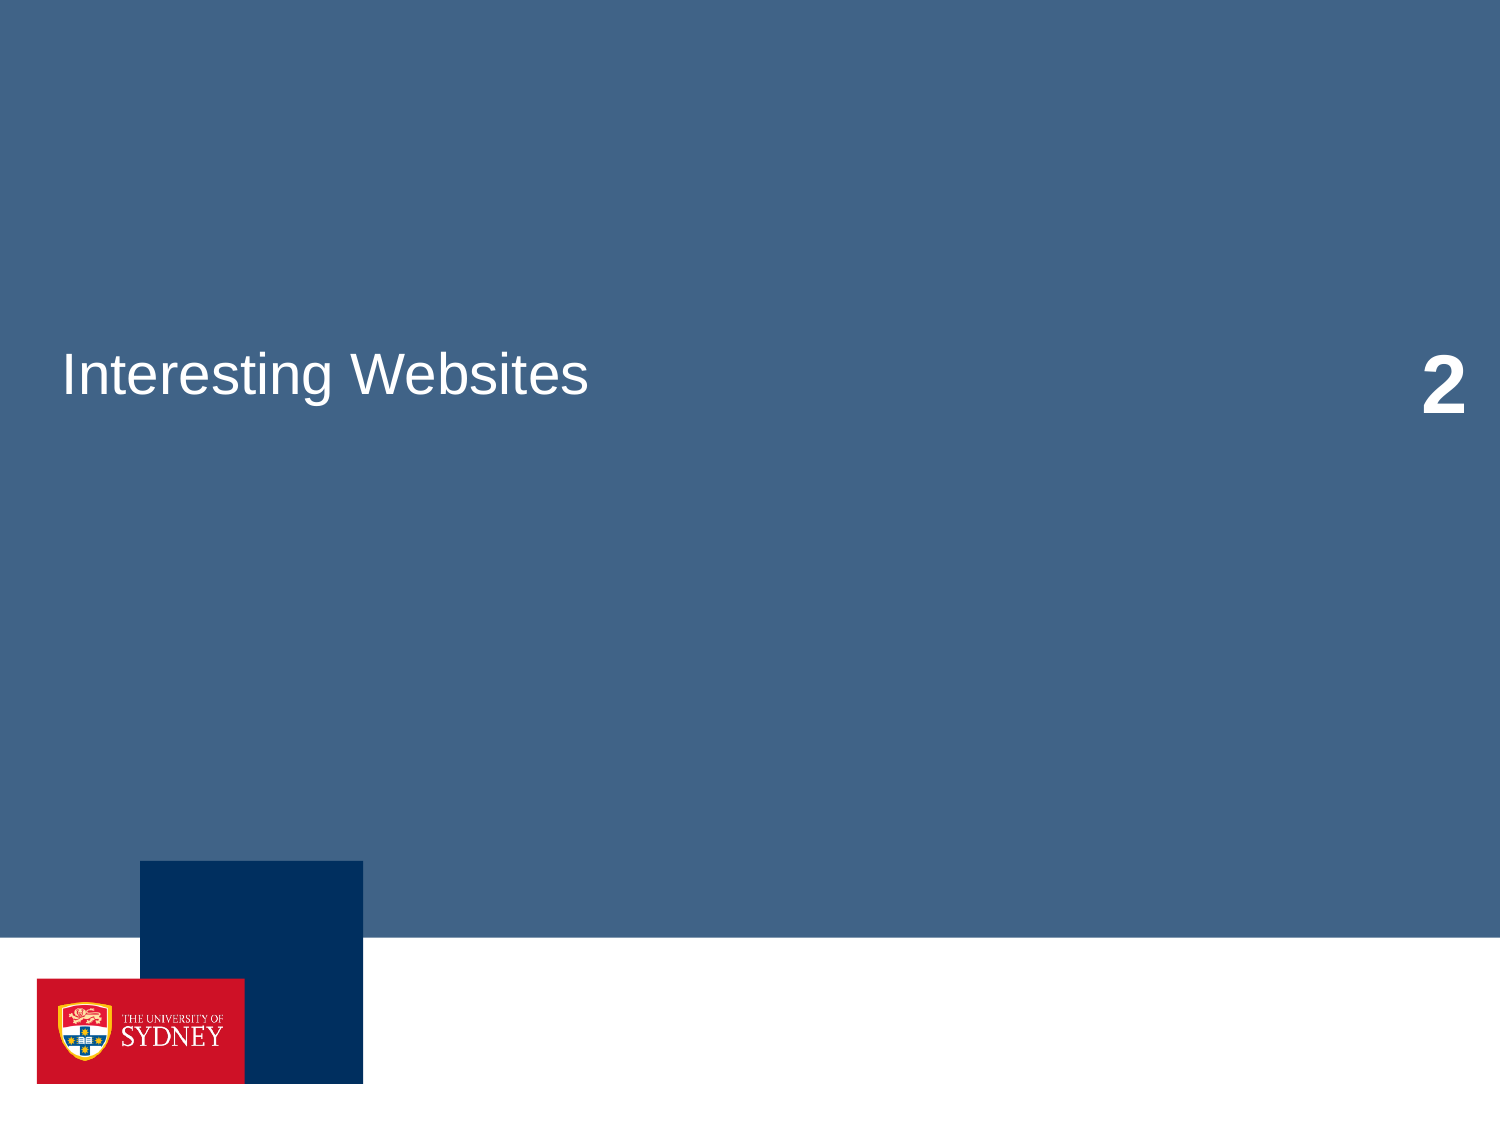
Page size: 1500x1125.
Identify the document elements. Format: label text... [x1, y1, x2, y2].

title Interesting Websites [46, 291, 1294, 469]
picture [58, 1002, 223, 1061]
list 2 [1294, 291, 1483, 469]
